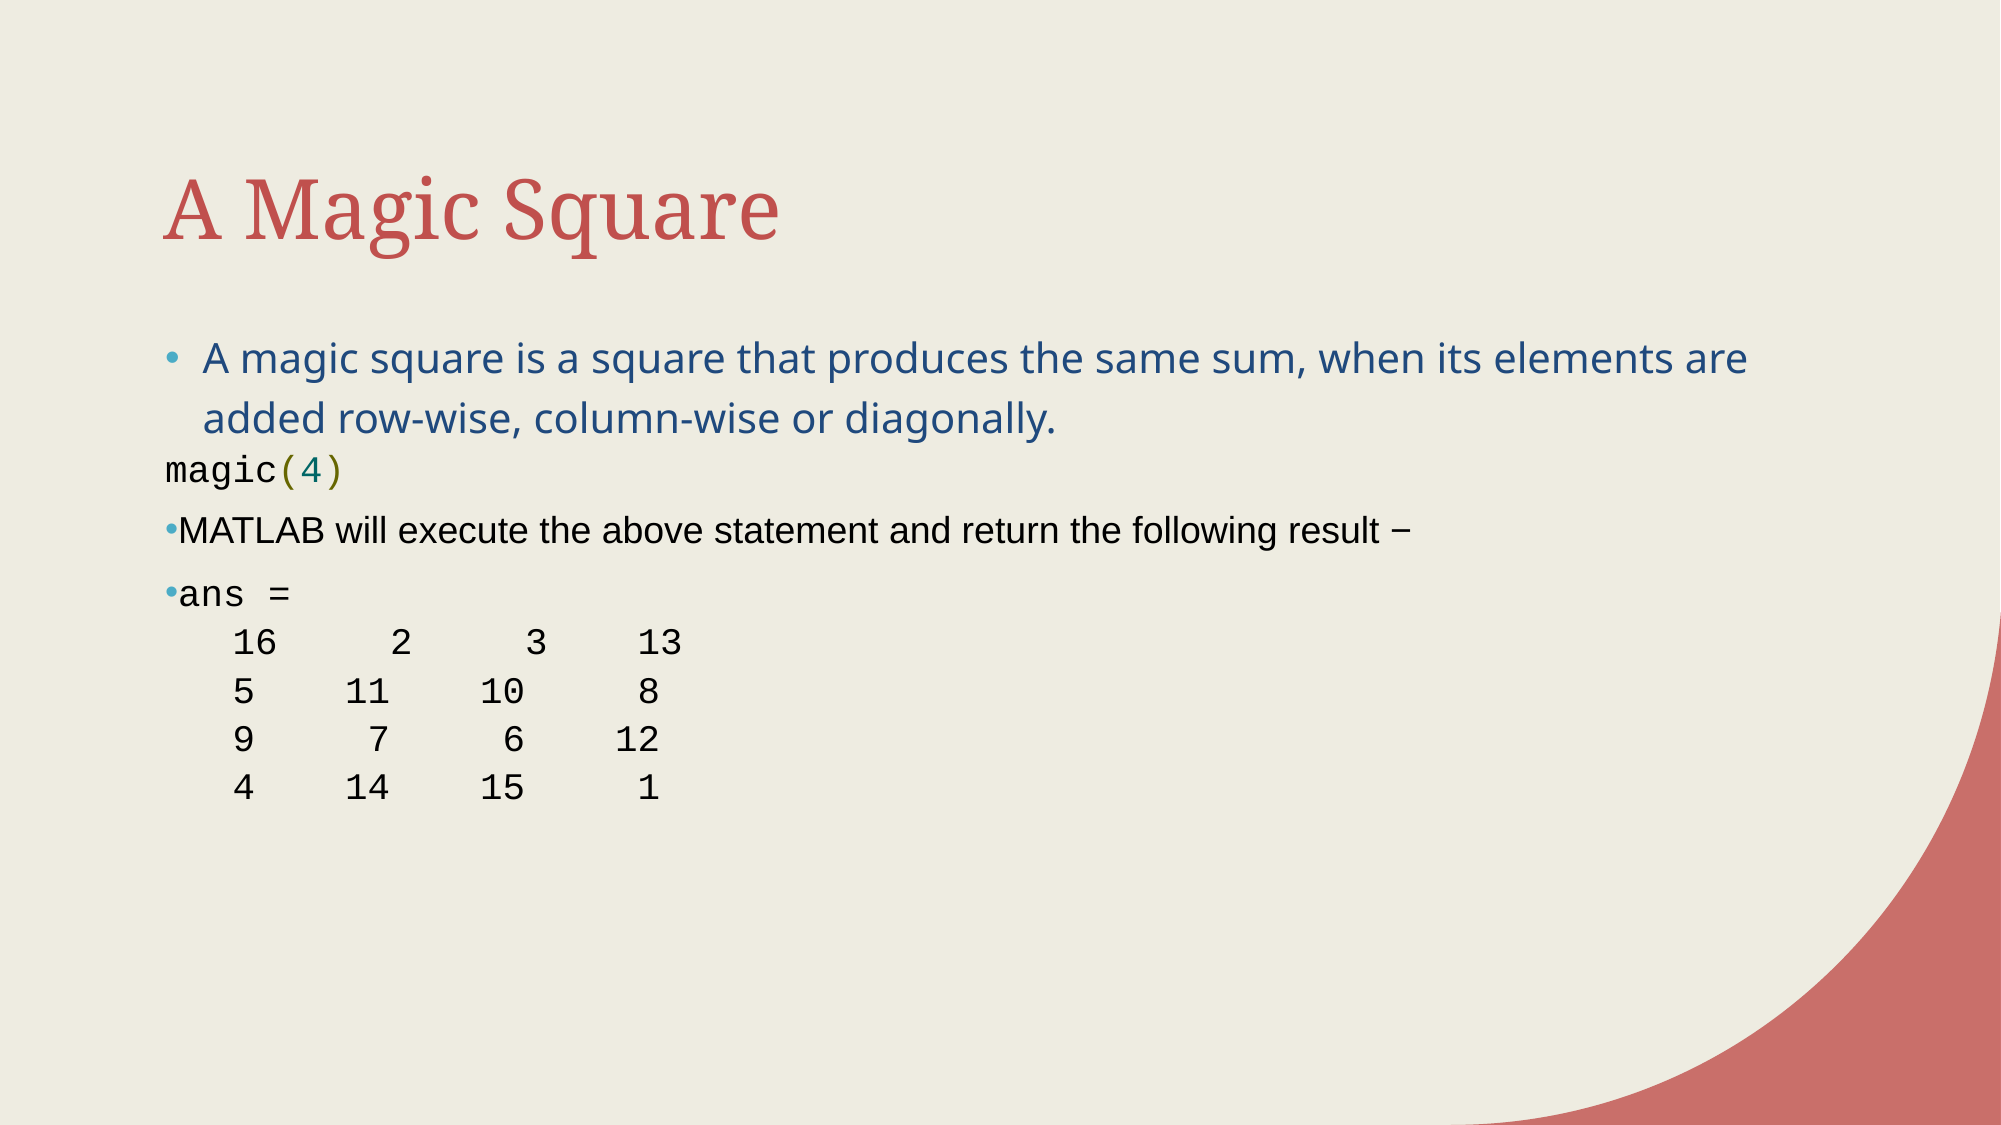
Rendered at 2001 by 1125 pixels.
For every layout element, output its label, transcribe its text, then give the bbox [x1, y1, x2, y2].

title A Magic Square [148, 96, 1775, 315]
list A magic square is a square that produces the same sum, when its elements are added row-wise, column-wise or diagonally. magic(4) MATLAB will execute the above statement and return the following result − ans = 16 2 3 13 5 11 10 8 9 7 6 12 4 14 15 1 [150, 314, 1777, 992]
